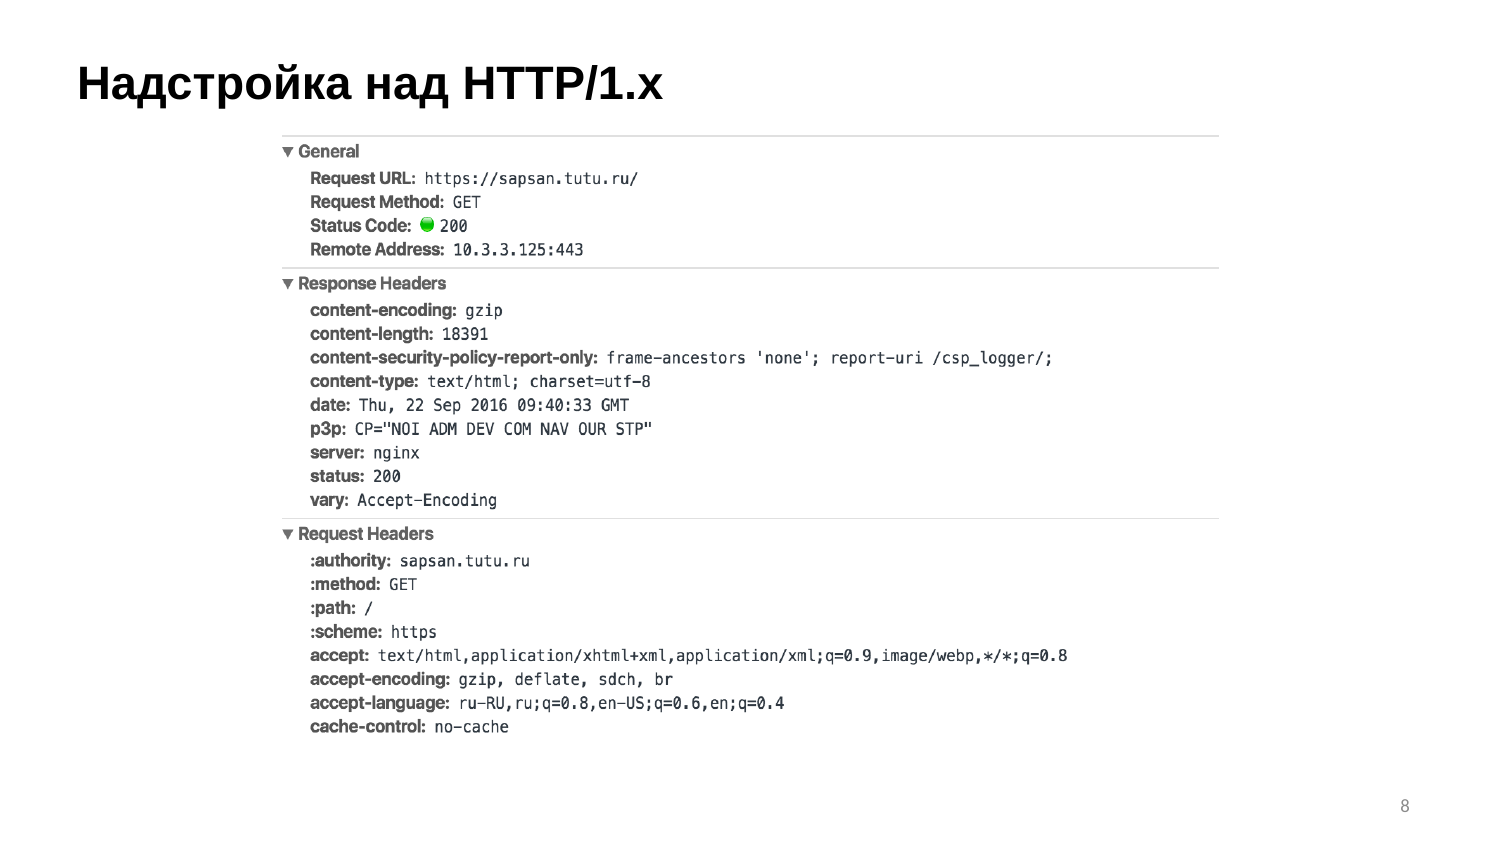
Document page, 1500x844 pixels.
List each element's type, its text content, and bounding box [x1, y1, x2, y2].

text_box Надстройка над HTTP/1.x [62, 45, 746, 117]
picture [271, 135, 1219, 741]
slide_number 8 [1074, 782, 1425, 827]
